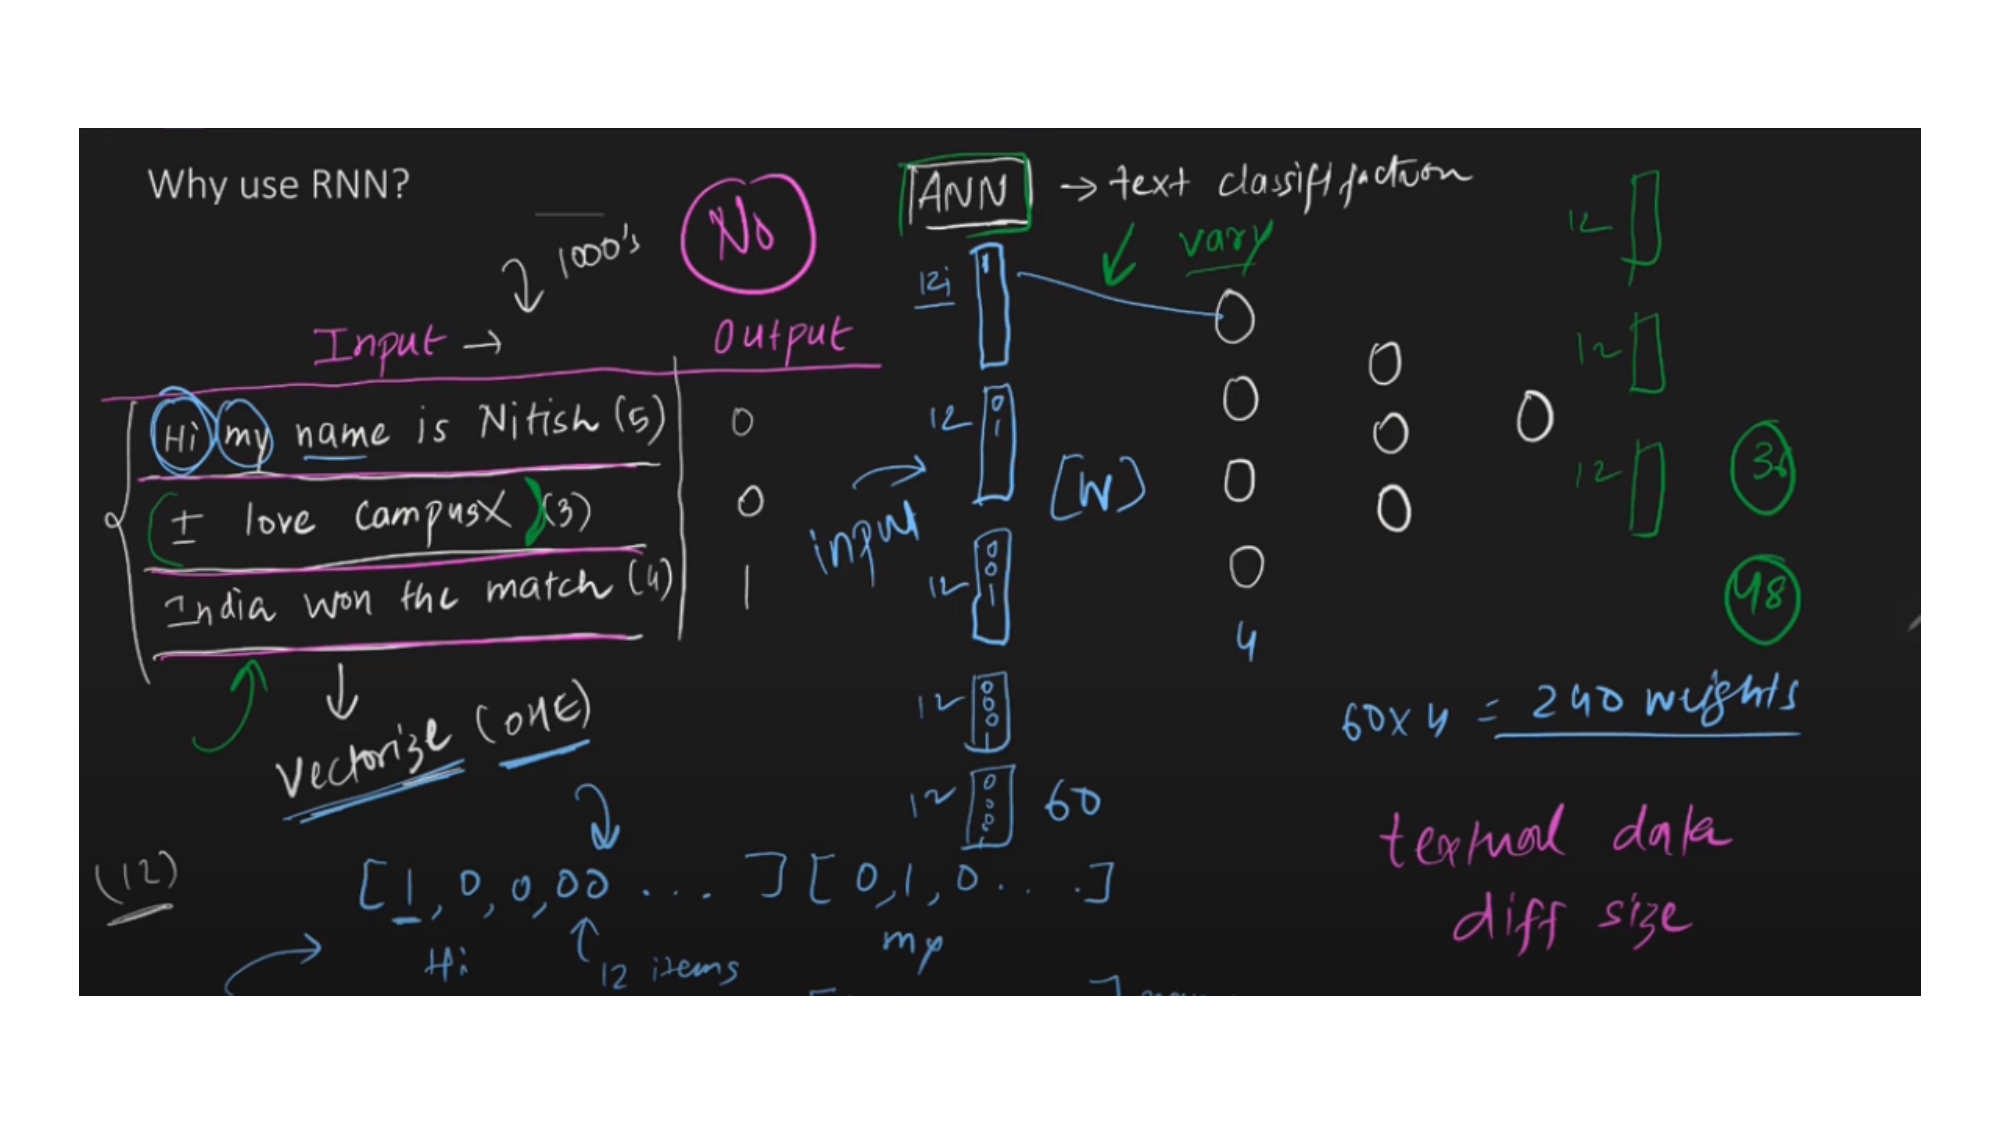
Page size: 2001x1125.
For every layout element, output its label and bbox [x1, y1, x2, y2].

picture [79, 128, 1921, 996]
